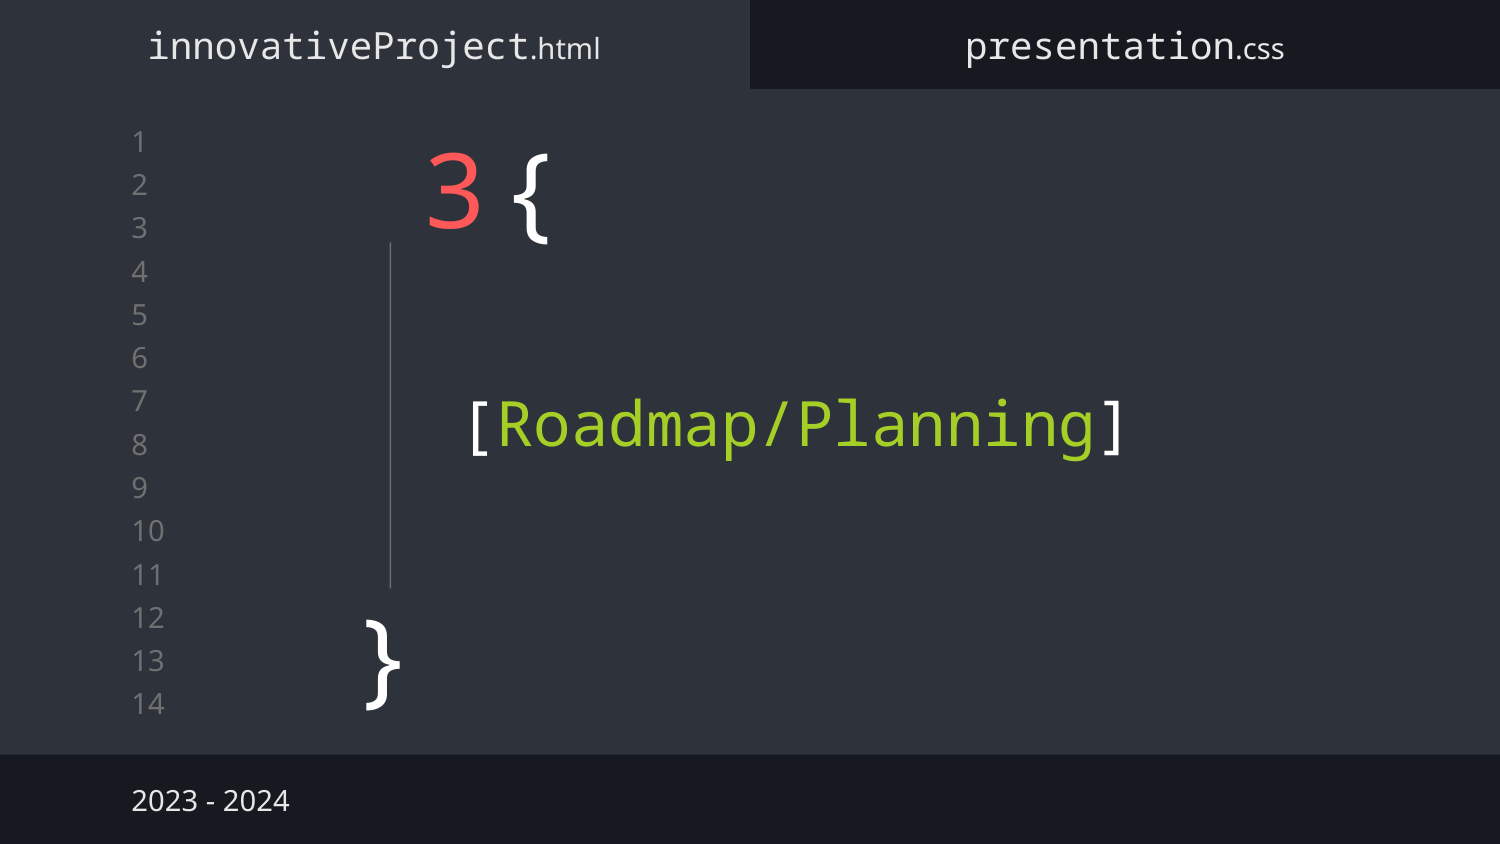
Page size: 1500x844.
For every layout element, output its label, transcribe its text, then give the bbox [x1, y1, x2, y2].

subtitle presentation.css [750, 15, 1500, 74]
subtitle 2023 - 2024 [116, 770, 915, 829]
title 3 { [337, 96, 640, 278]
title [Roadmap/Planning] [443, 377, 1326, 466]
text_box } [348, 588, 432, 717]
subtitle innovativeProject.html [0, 15, 749, 74]
